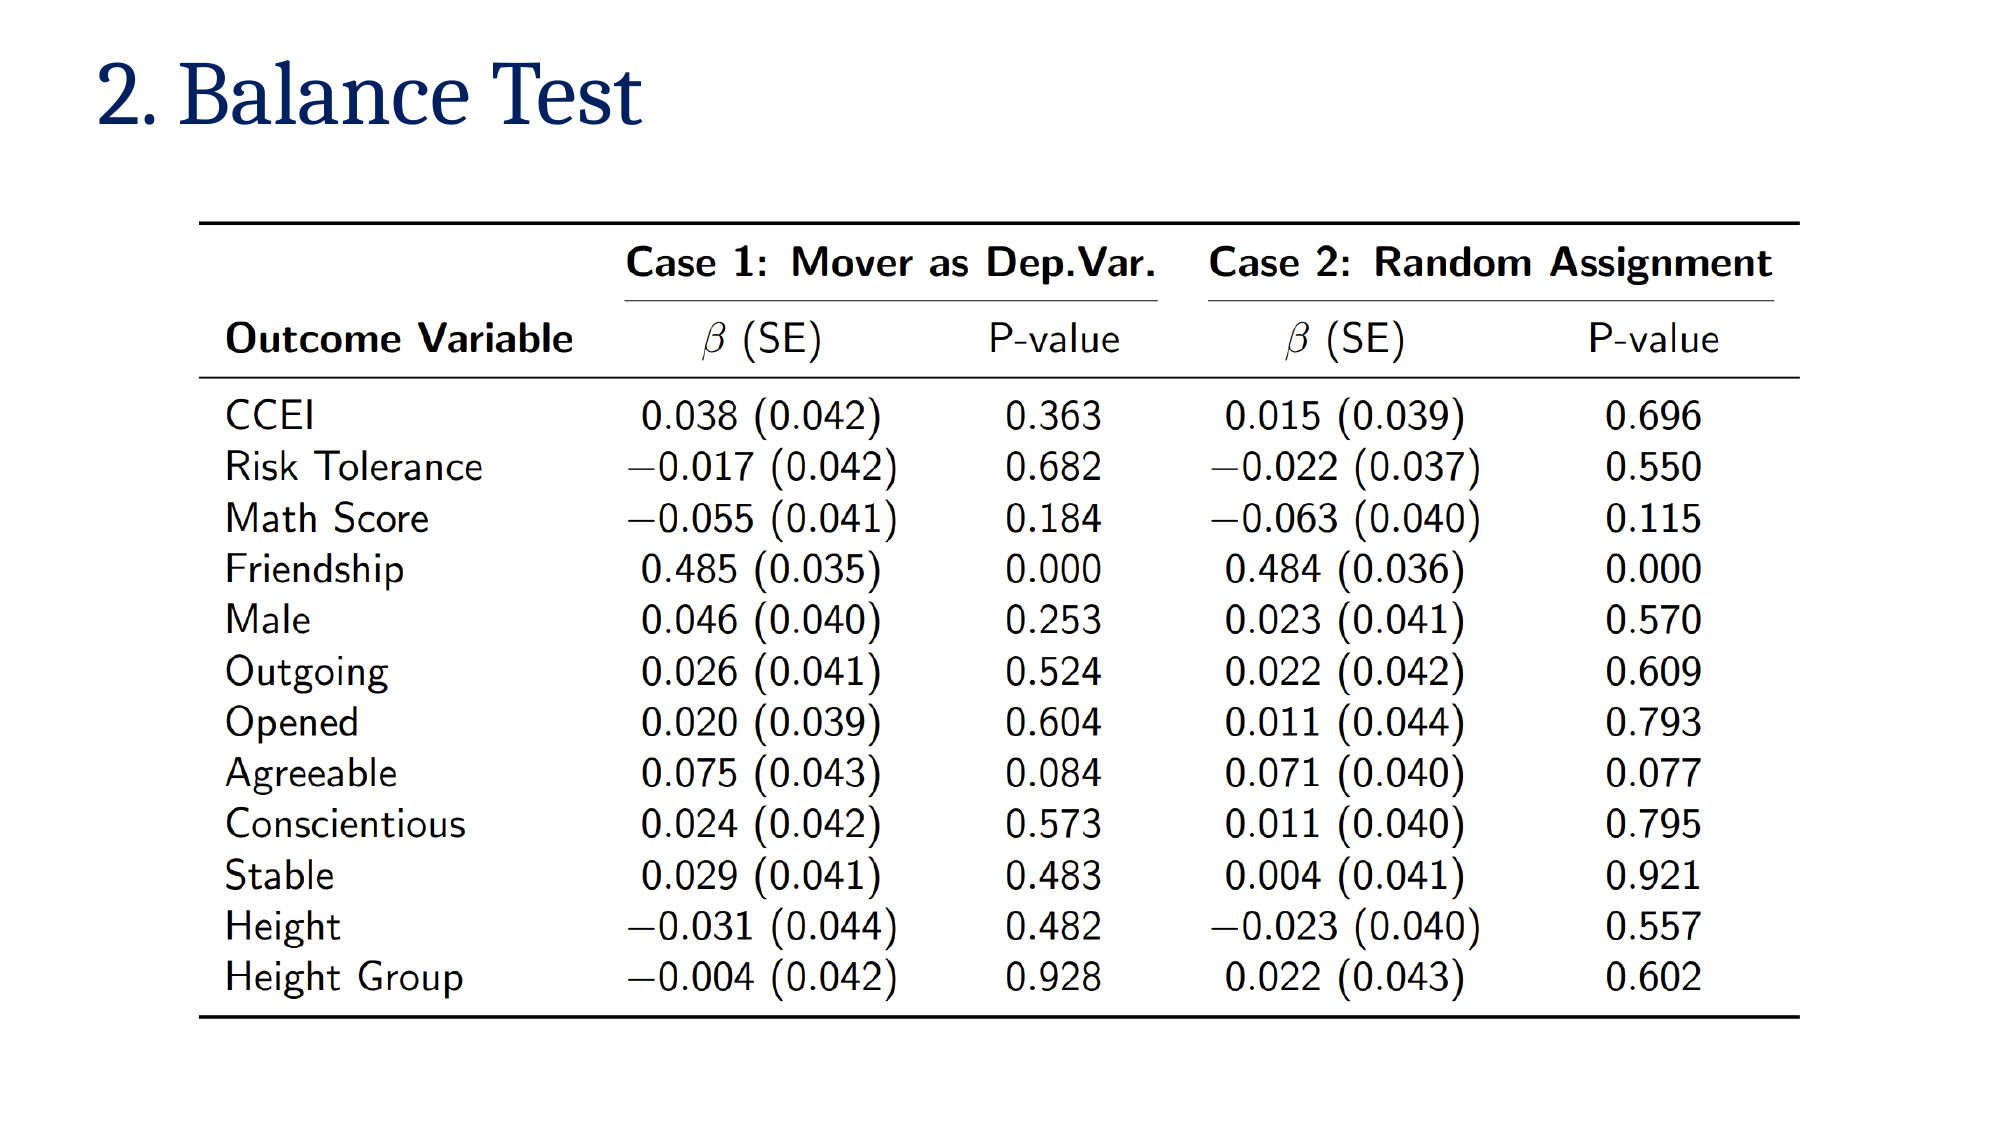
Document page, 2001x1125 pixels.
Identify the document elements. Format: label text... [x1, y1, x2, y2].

picture [192, 209, 1808, 1024]
text_box 2. Balance Test [82, 25, 1938, 151]
